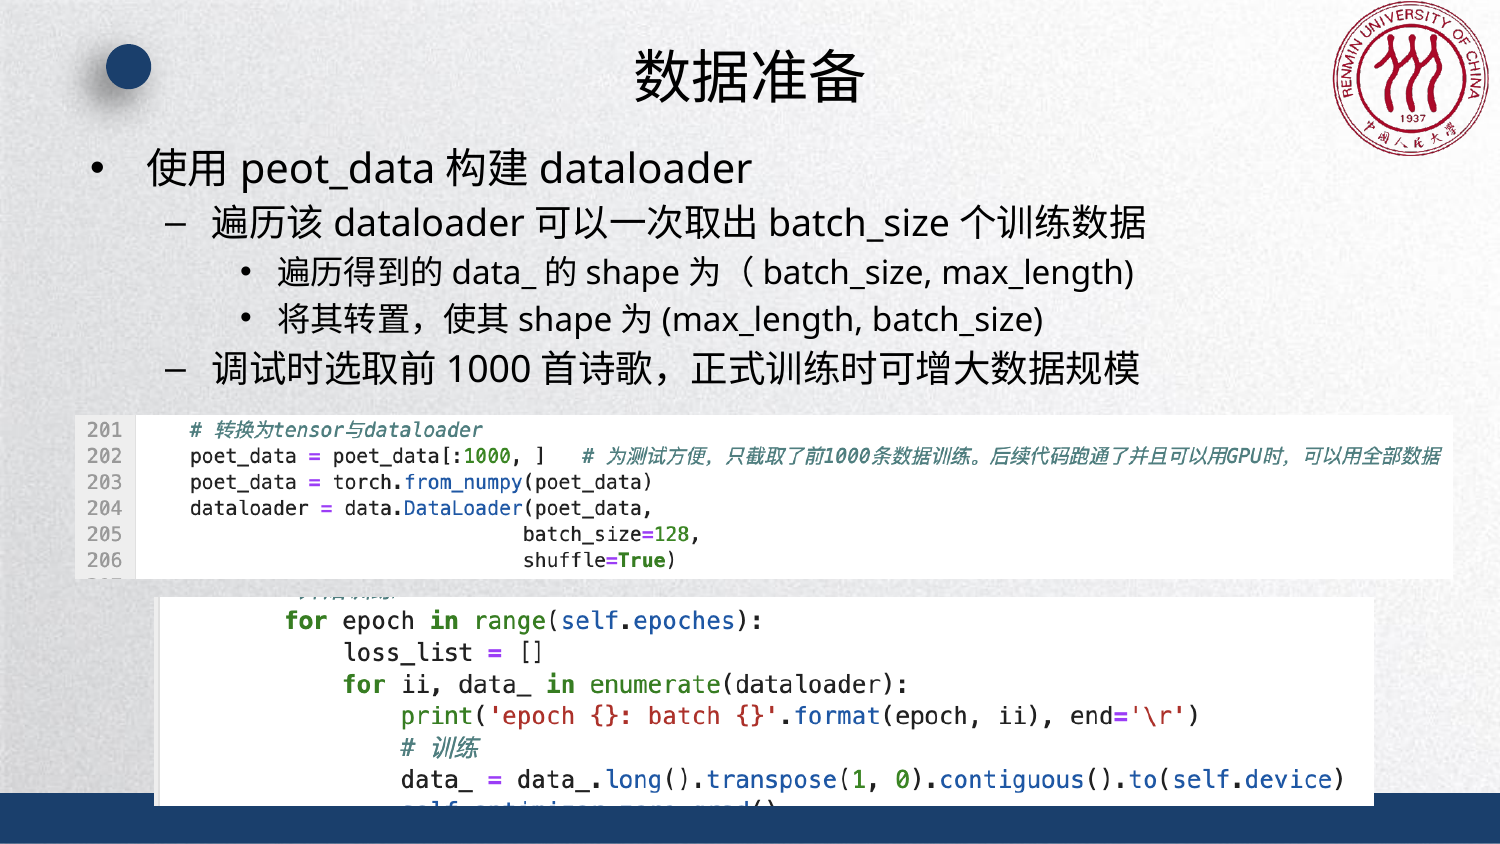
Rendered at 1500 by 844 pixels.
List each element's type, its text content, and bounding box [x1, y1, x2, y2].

list 使用peot_data构建dataloader 遍历该dataloader可以一次取出batch_size个训练数据 遍历得到的data_的shape为（batch_size, max_length) 将其转置，使其shape为(max_length, batch_size) 调试时选取前1000首诗歌，正式训练时可增大数据规模 [75, 134, 1425, 414]
list 使用peot_data构建dataloader 遍历该dataloader可以一次取出batch_size个训练数据 遍历得到的data_的shape为（batch_size, max_length) 将其转置，使其shape为(max_length, batch_size) 调试时选取前1000首诗歌，正式训练时可增大数据规模 [75, 587, 1425, 781]
title 数据准备 [75, 33, 1425, 116]
picture [0, 0, 1500, 806]
